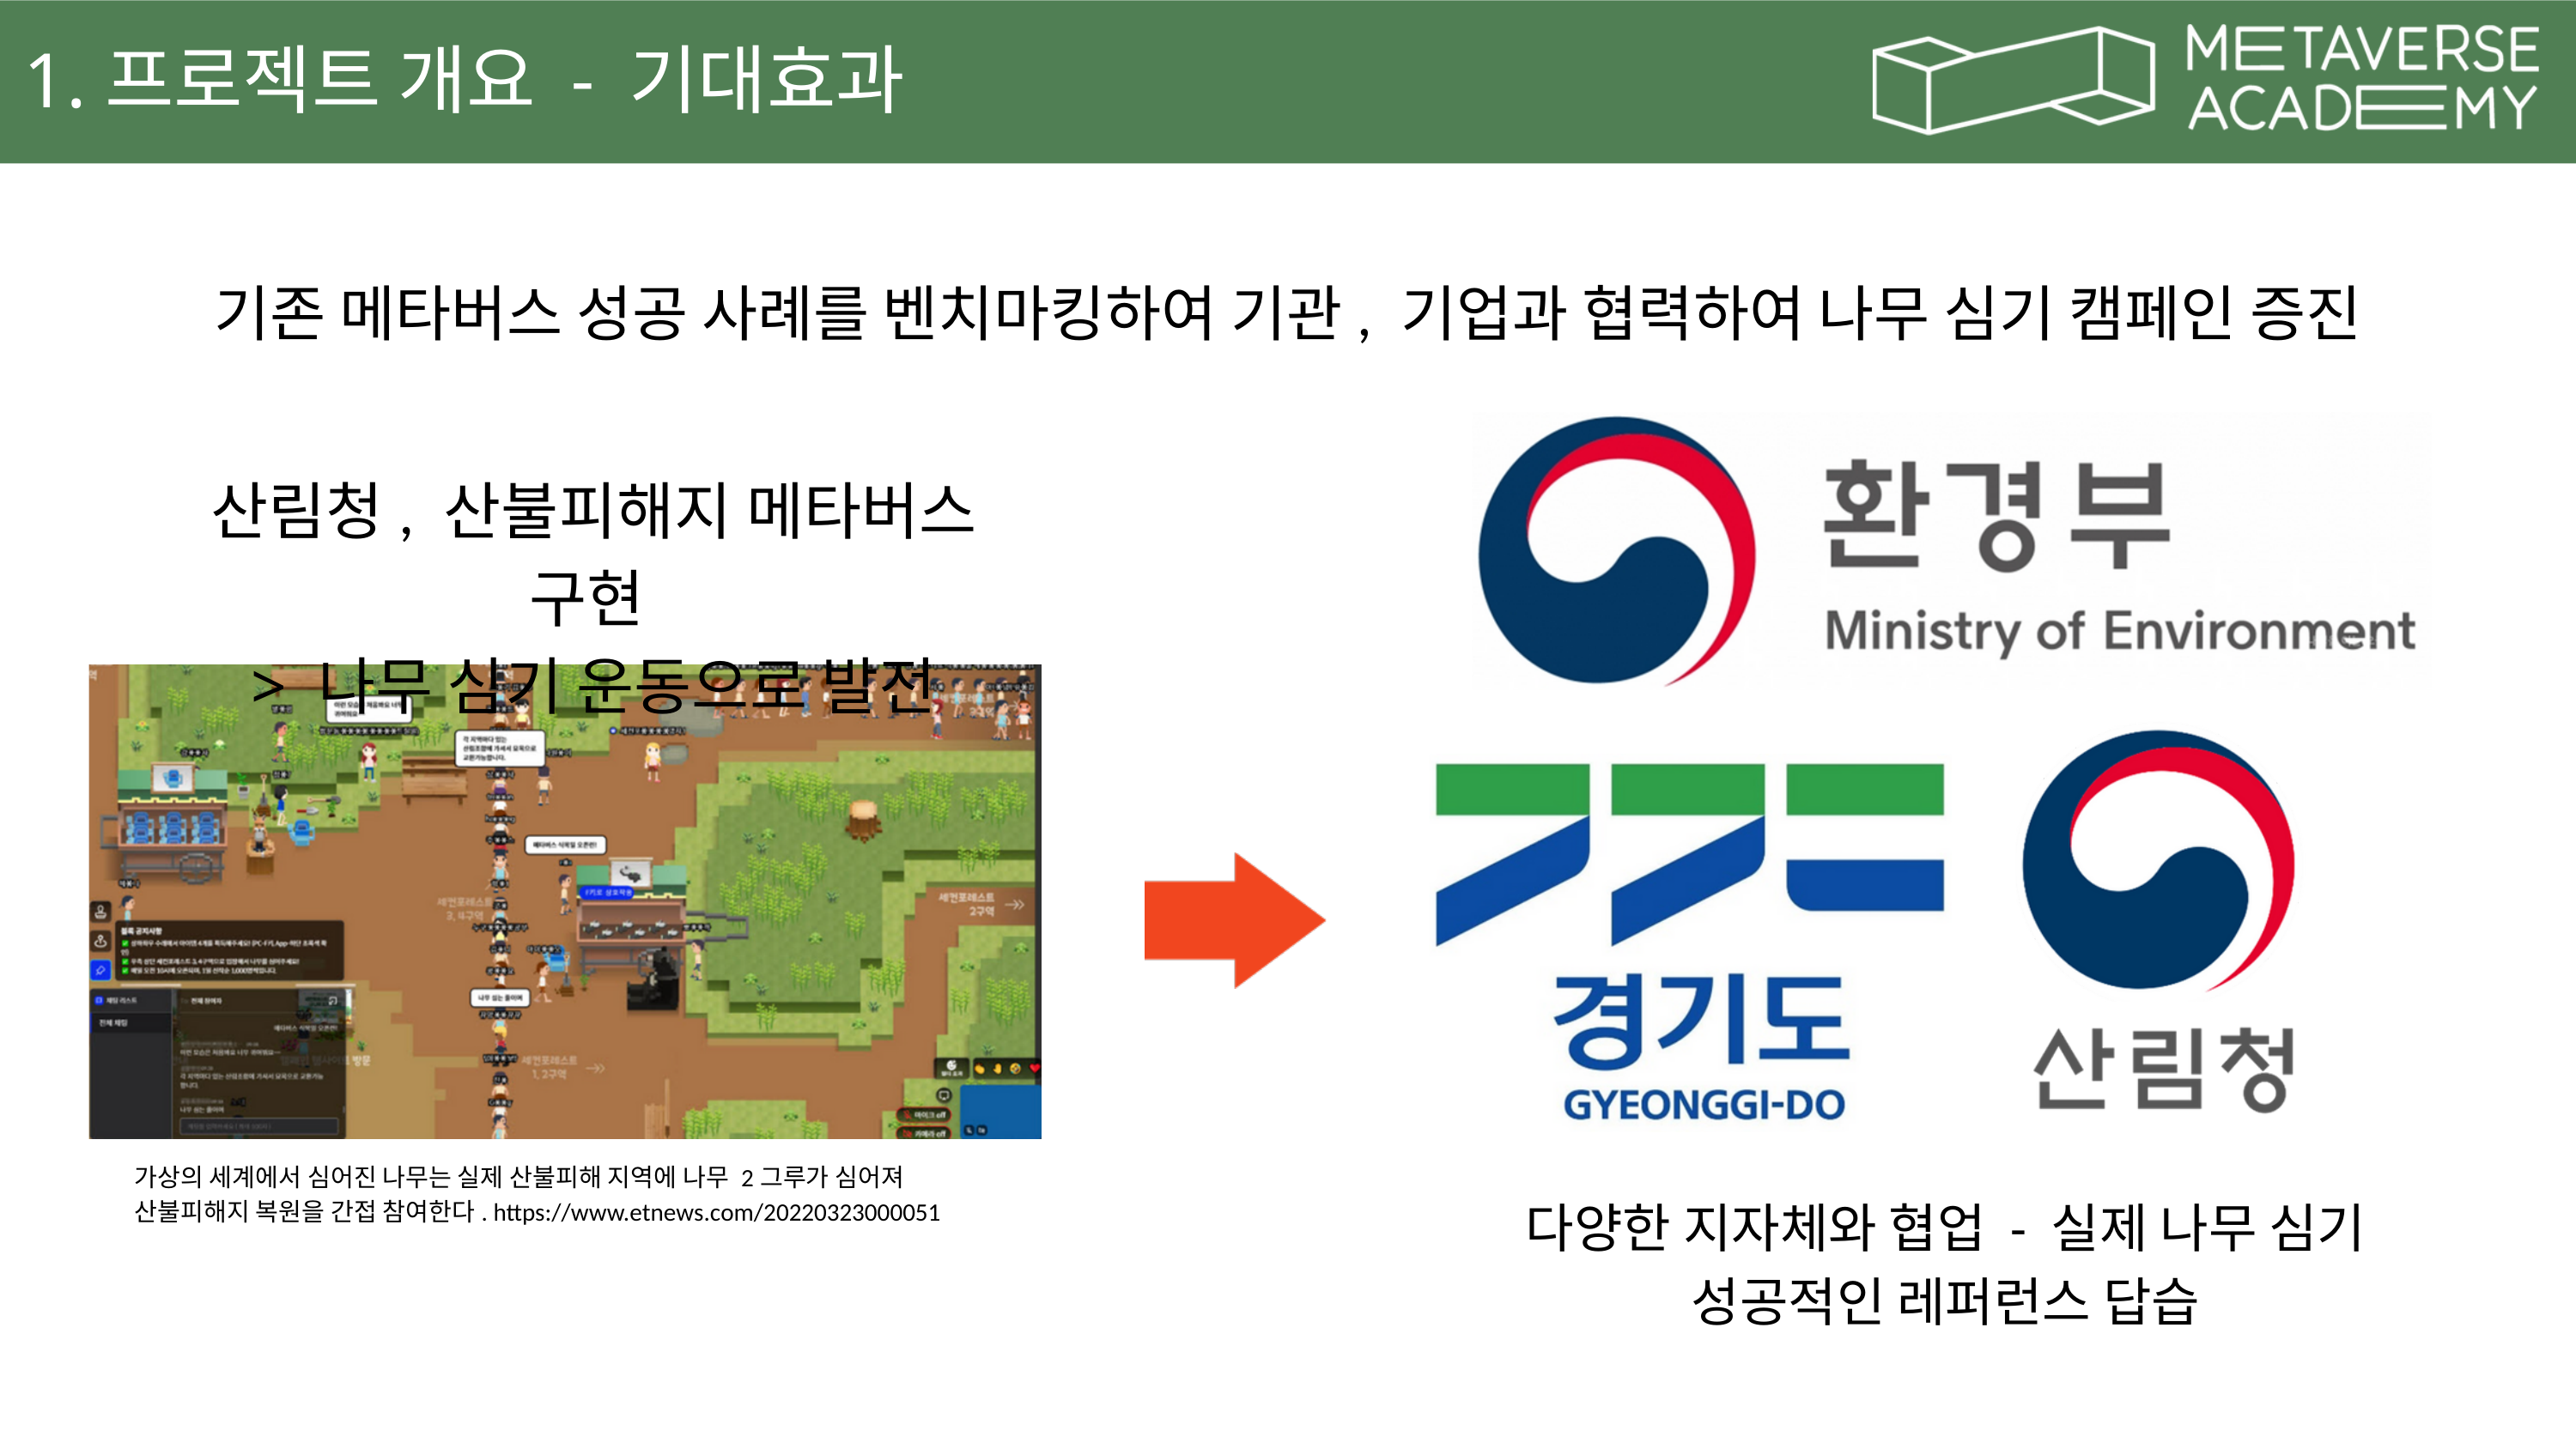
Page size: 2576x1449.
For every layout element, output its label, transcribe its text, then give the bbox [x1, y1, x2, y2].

text_box 산림청, 산불피해지 메타버스 구현 > 나무 심기 운동으로 발전 [146, 458, 1042, 722]
text_box 가상의 세계에서 심어진 나무는 실제 산불피해 지역에 나무 2그루가 심어져 산불피해지 복원을 간접 참여한다. https://www.etnews.com/20220323000051 [134, 1155, 997, 1227]
text_box [2015, 704, 2308, 1002]
text_box [88, 664, 1042, 1139]
text_box [1472, 412, 2432, 690]
text_box [1429, 754, 1952, 1132]
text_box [0, 0, 2576, 164]
text_box 다양한 지자체와 협업 - 실제 나무 심기 성공적인 레퍼런스 답습 [1521, 1185, 2382, 1333]
text_box [2023, 1016, 2300, 1118]
text_box [1144, 852, 1327, 989]
text_box 기존 메타버스 성공 사례를 벤치마킹하여 기관, 기업과 협력하여 나무 심기 캠페인 증진 [25, 263, 2551, 349]
